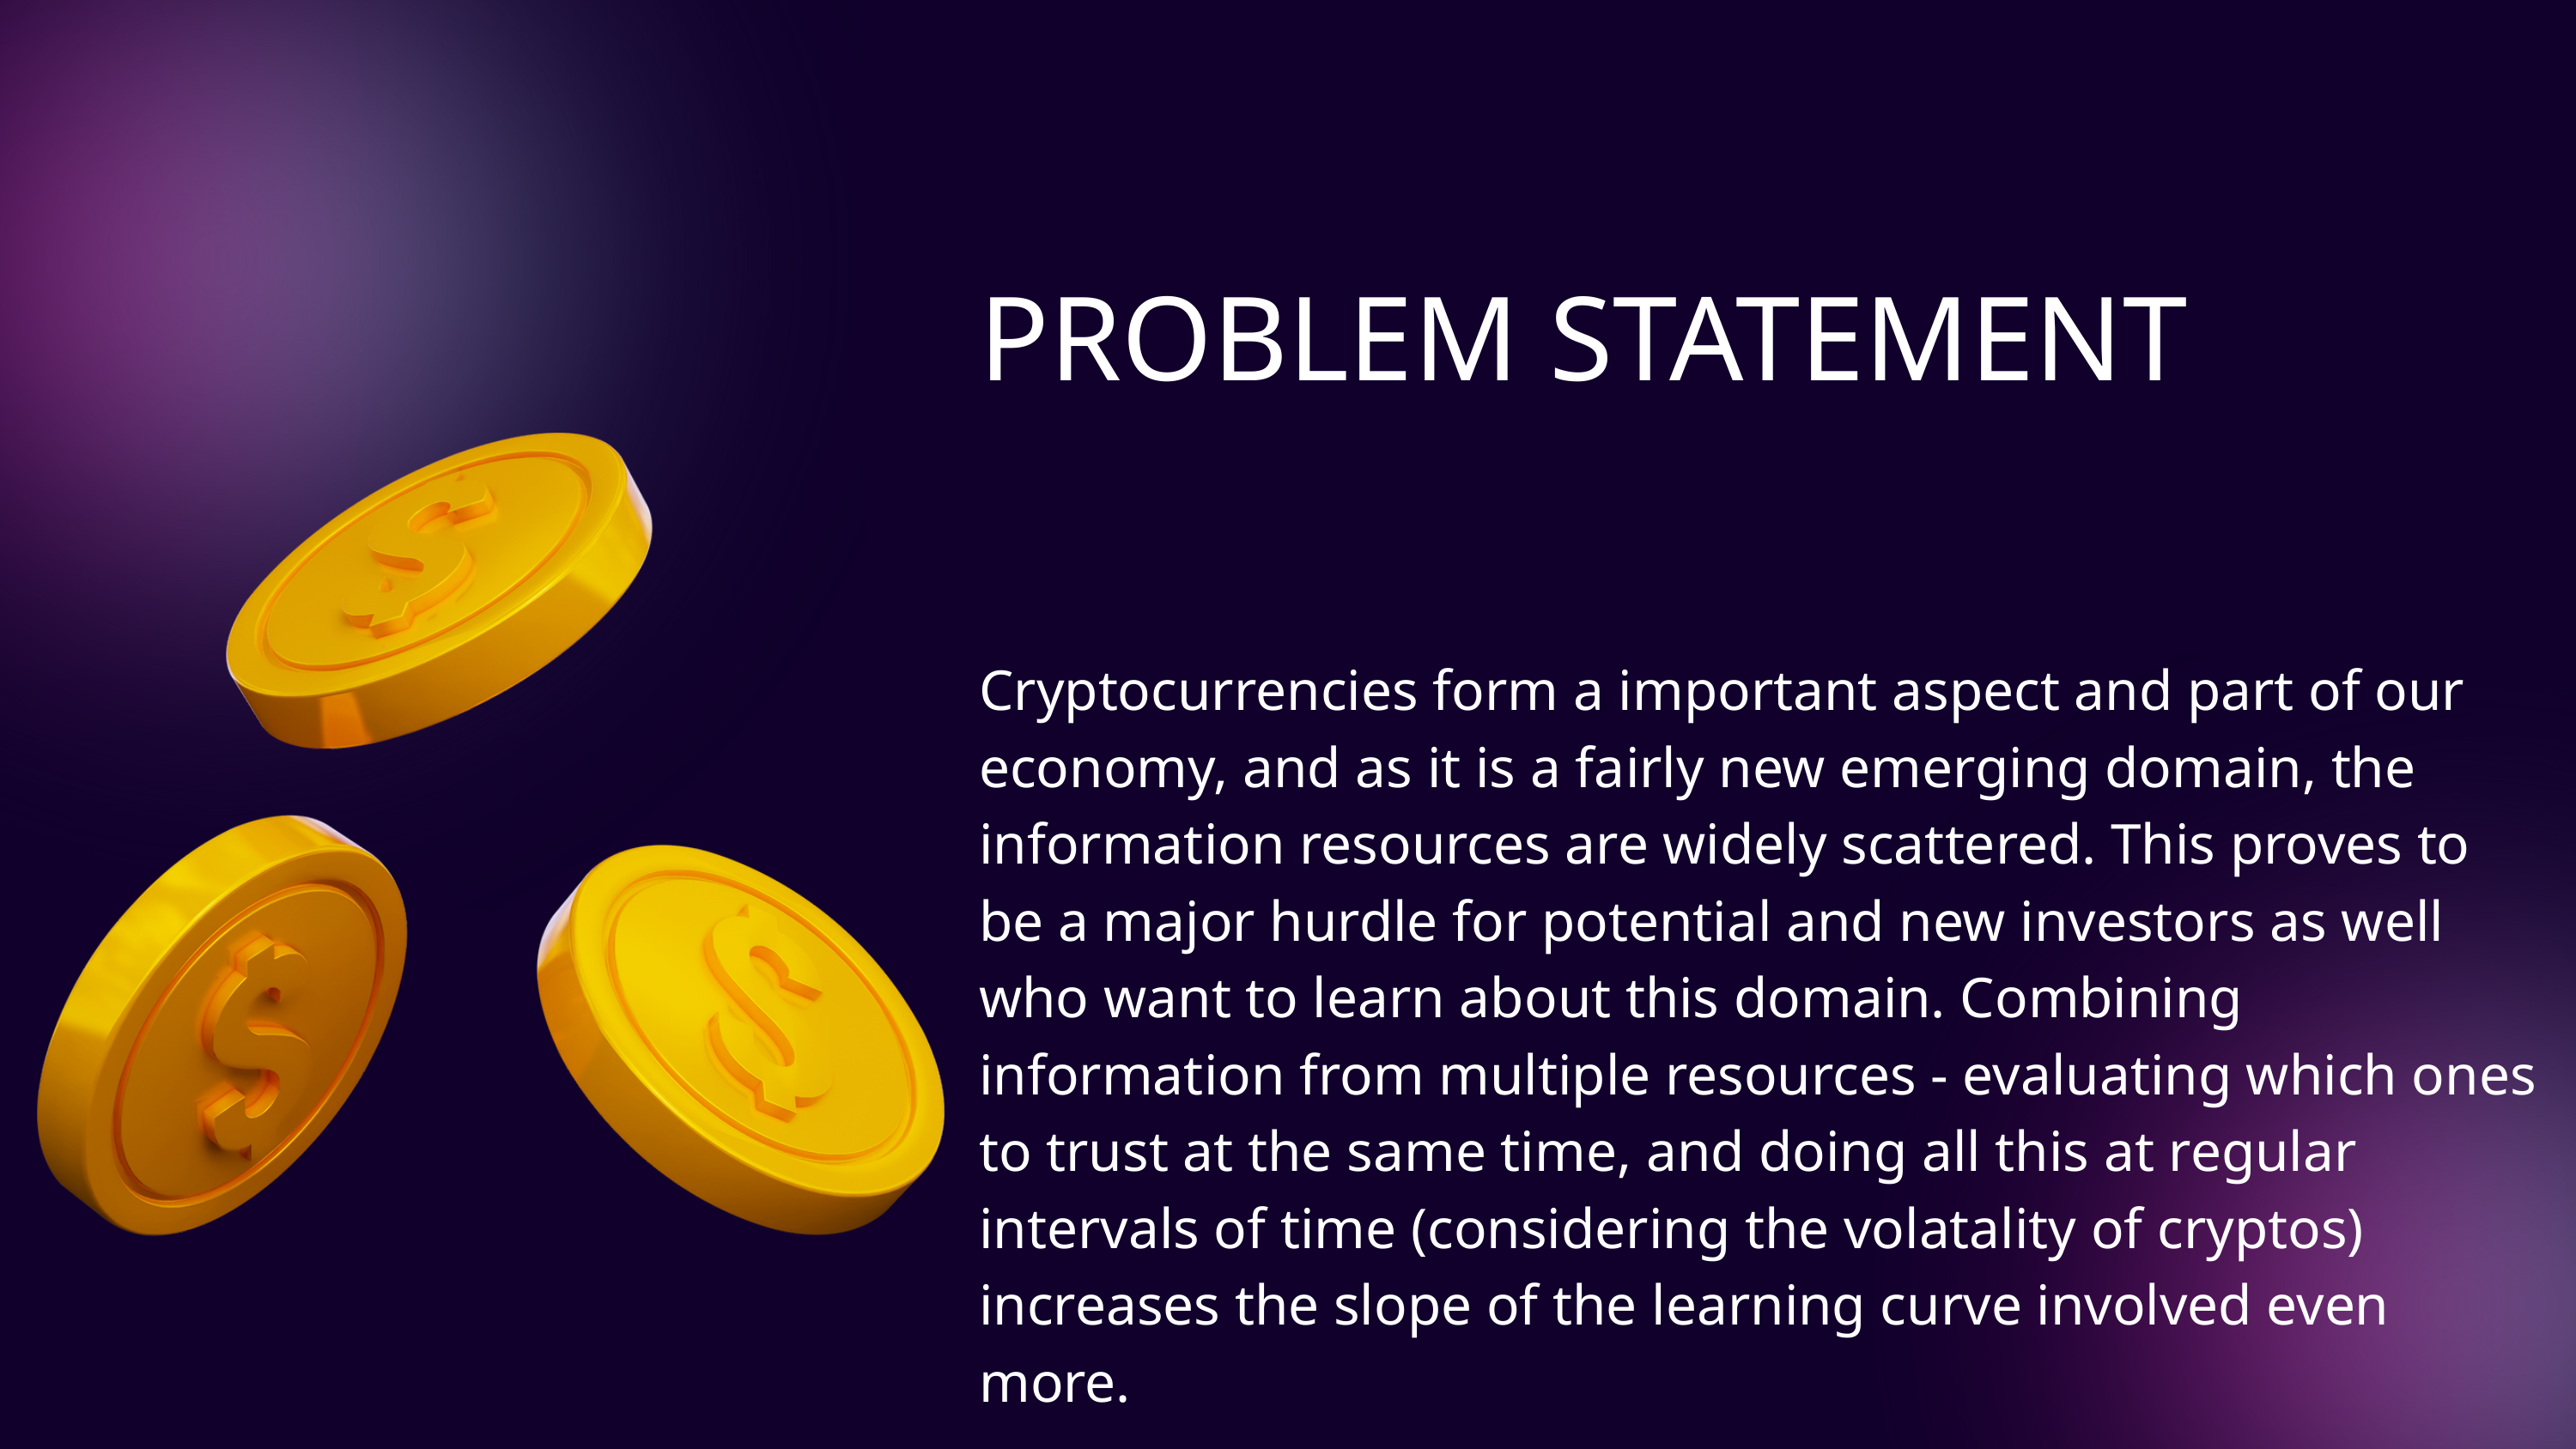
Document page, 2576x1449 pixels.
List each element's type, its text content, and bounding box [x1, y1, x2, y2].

text_box Cryptocurrencies form a important aspect and part of our economy, and as it is a fairly new emerging domain, the information resources are widely scattered. This proves to be a major hurdle for potential and new investors as well who want to learn about this domain. Combining information from multiple resources - evaluating which ones to trust at the same time, and doing all this at regular intervals of time (considering the volatality of cryptos) increases the slope of the learning curve involved even more. [979, 645, 2543, 1413]
picture [1806, 653, 2576, 1449]
picture [0, 0, 945, 1237]
text_box PROBLEM STATEMENT [979, 240, 2405, 404]
